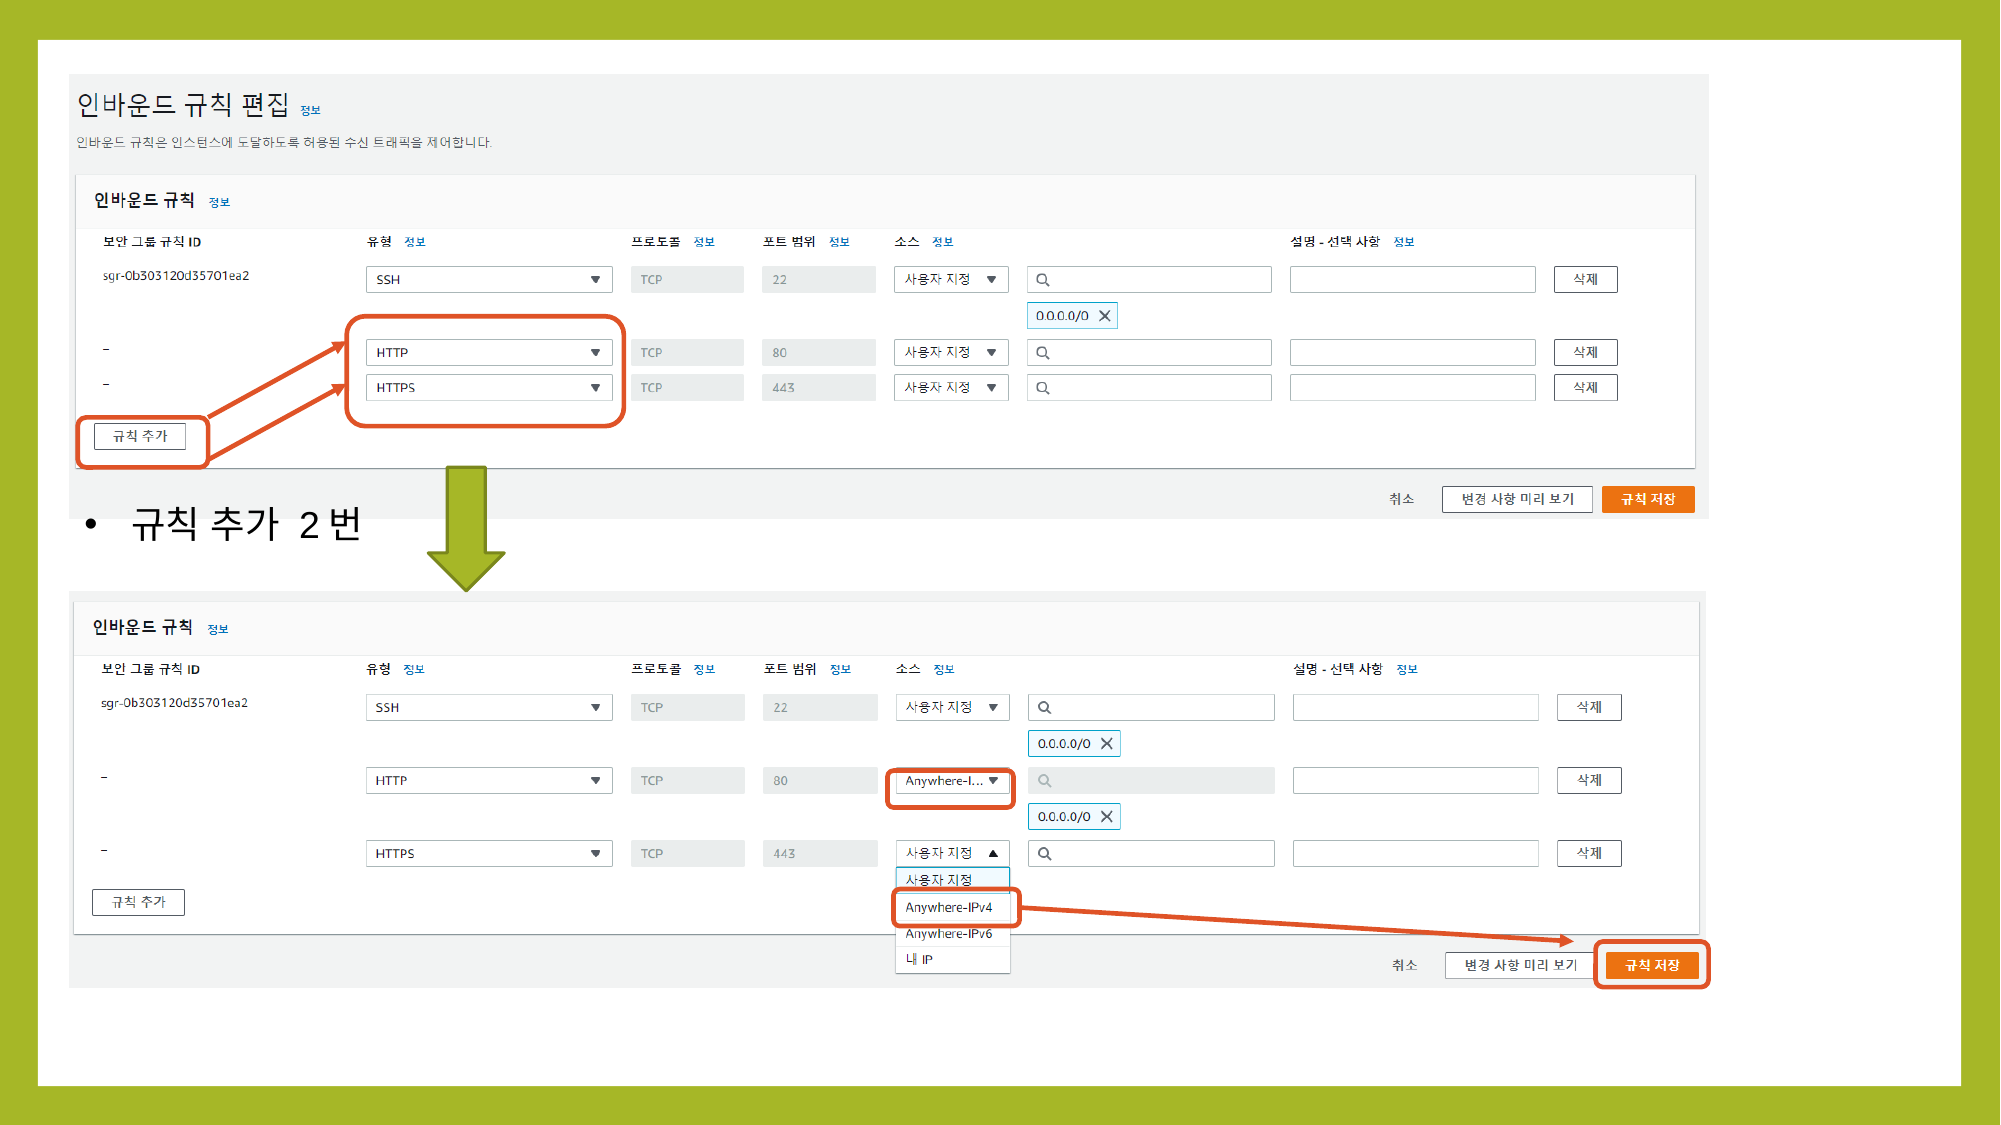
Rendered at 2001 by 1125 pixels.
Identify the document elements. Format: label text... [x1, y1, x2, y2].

text_box 규칙 추가 2번 [69, 530, 410, 554]
picture [69, 590, 1706, 988]
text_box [1019, 907, 1575, 942]
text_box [207, 340, 348, 382]
text_box [426, 530, 506, 588]
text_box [207, 383, 348, 460]
picture [69, 73, 1709, 519]
